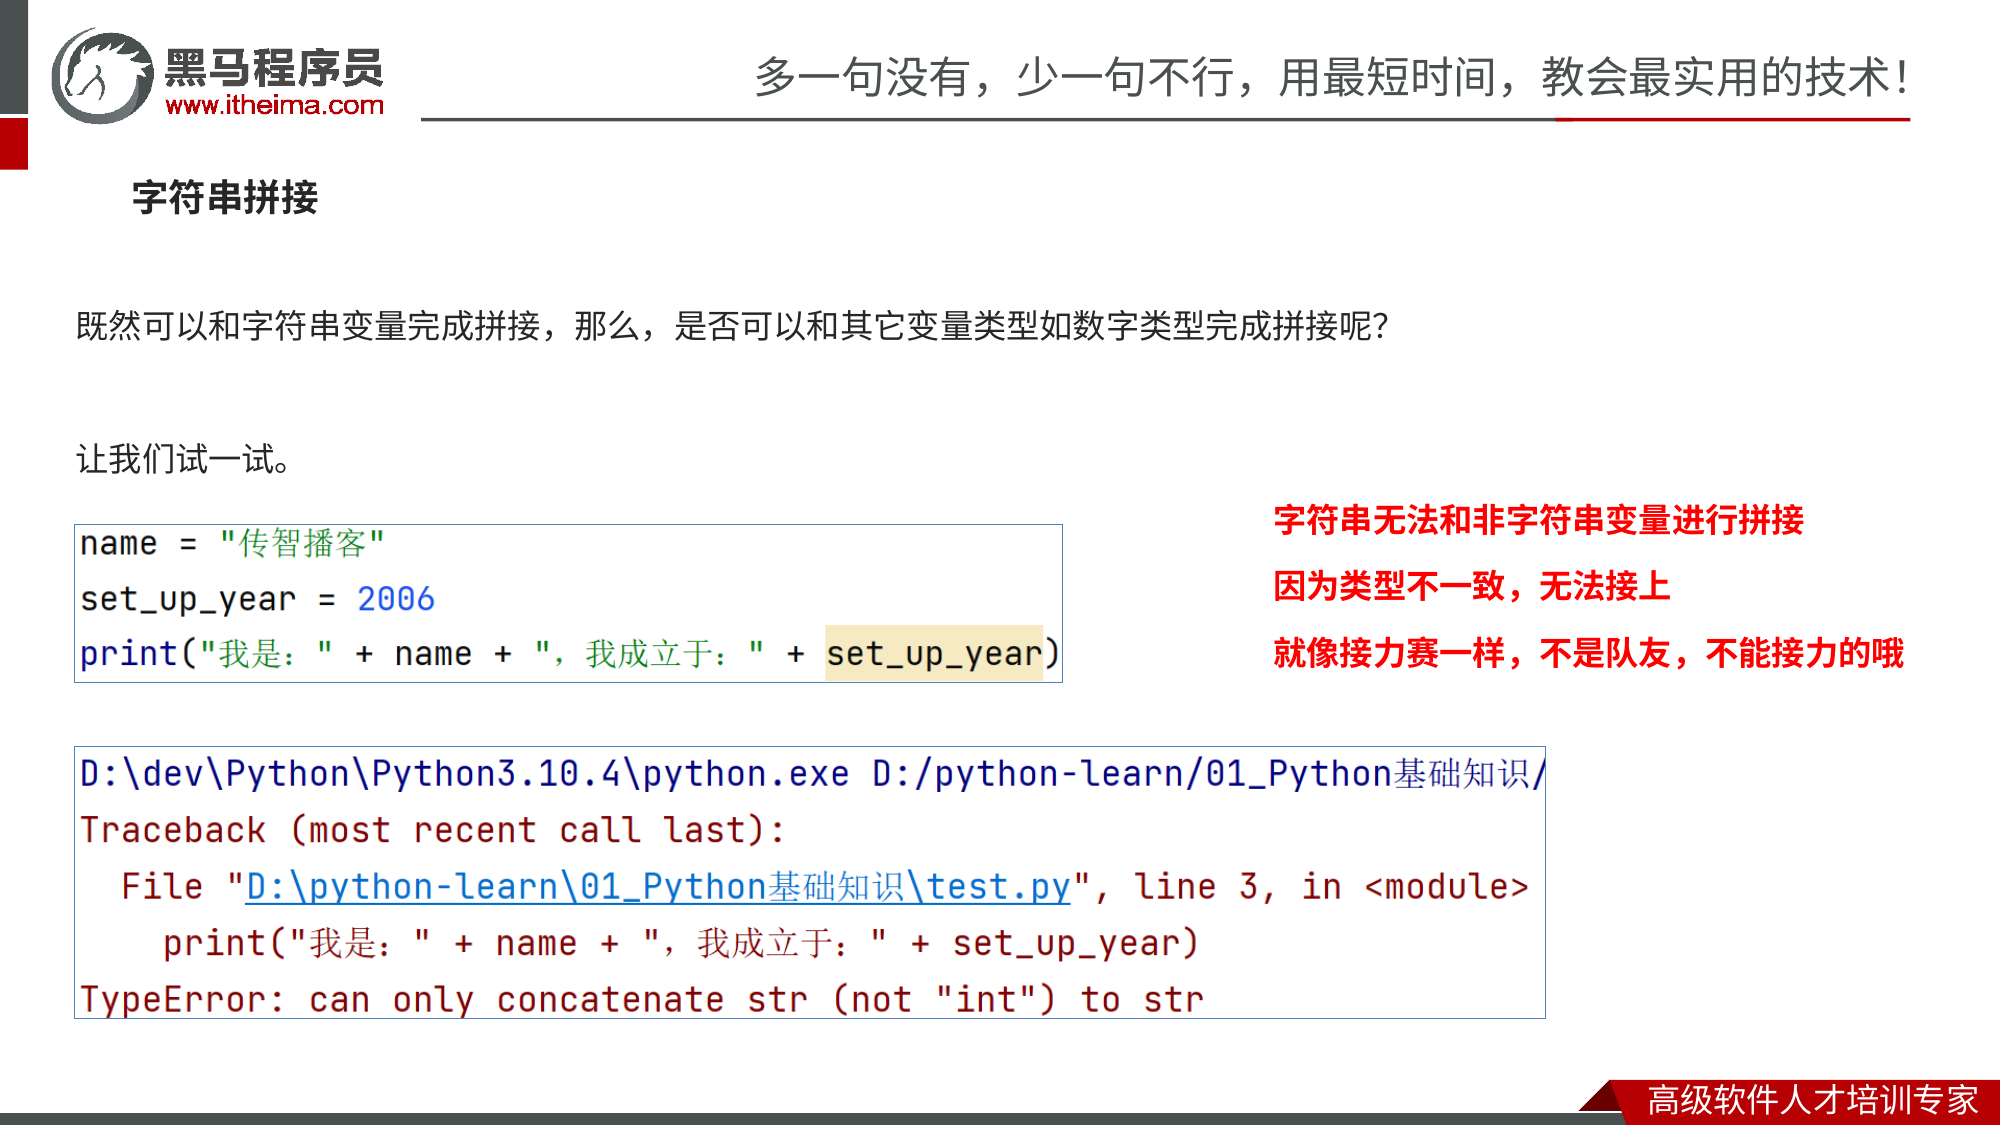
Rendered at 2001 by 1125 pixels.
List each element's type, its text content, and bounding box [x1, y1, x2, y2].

list 既然可以和字符串变量完成拼接，那么，是否可以和其它变量类型如数字类型完成拼接呢？ 让我们试一试。 [60, 277, 1439, 822]
picture [74, 746, 1546, 1019]
picture [50, 26, 384, 125]
list 字符串拼接 [116, 154, 1872, 239]
picture [74, 524, 1064, 683]
text_box 字符串无法和非字符串变量进行拼接 因为类型不一致，无法接上 就像接力赛一样，不是队友，不能接力的哦 [1258, 471, 1950, 699]
